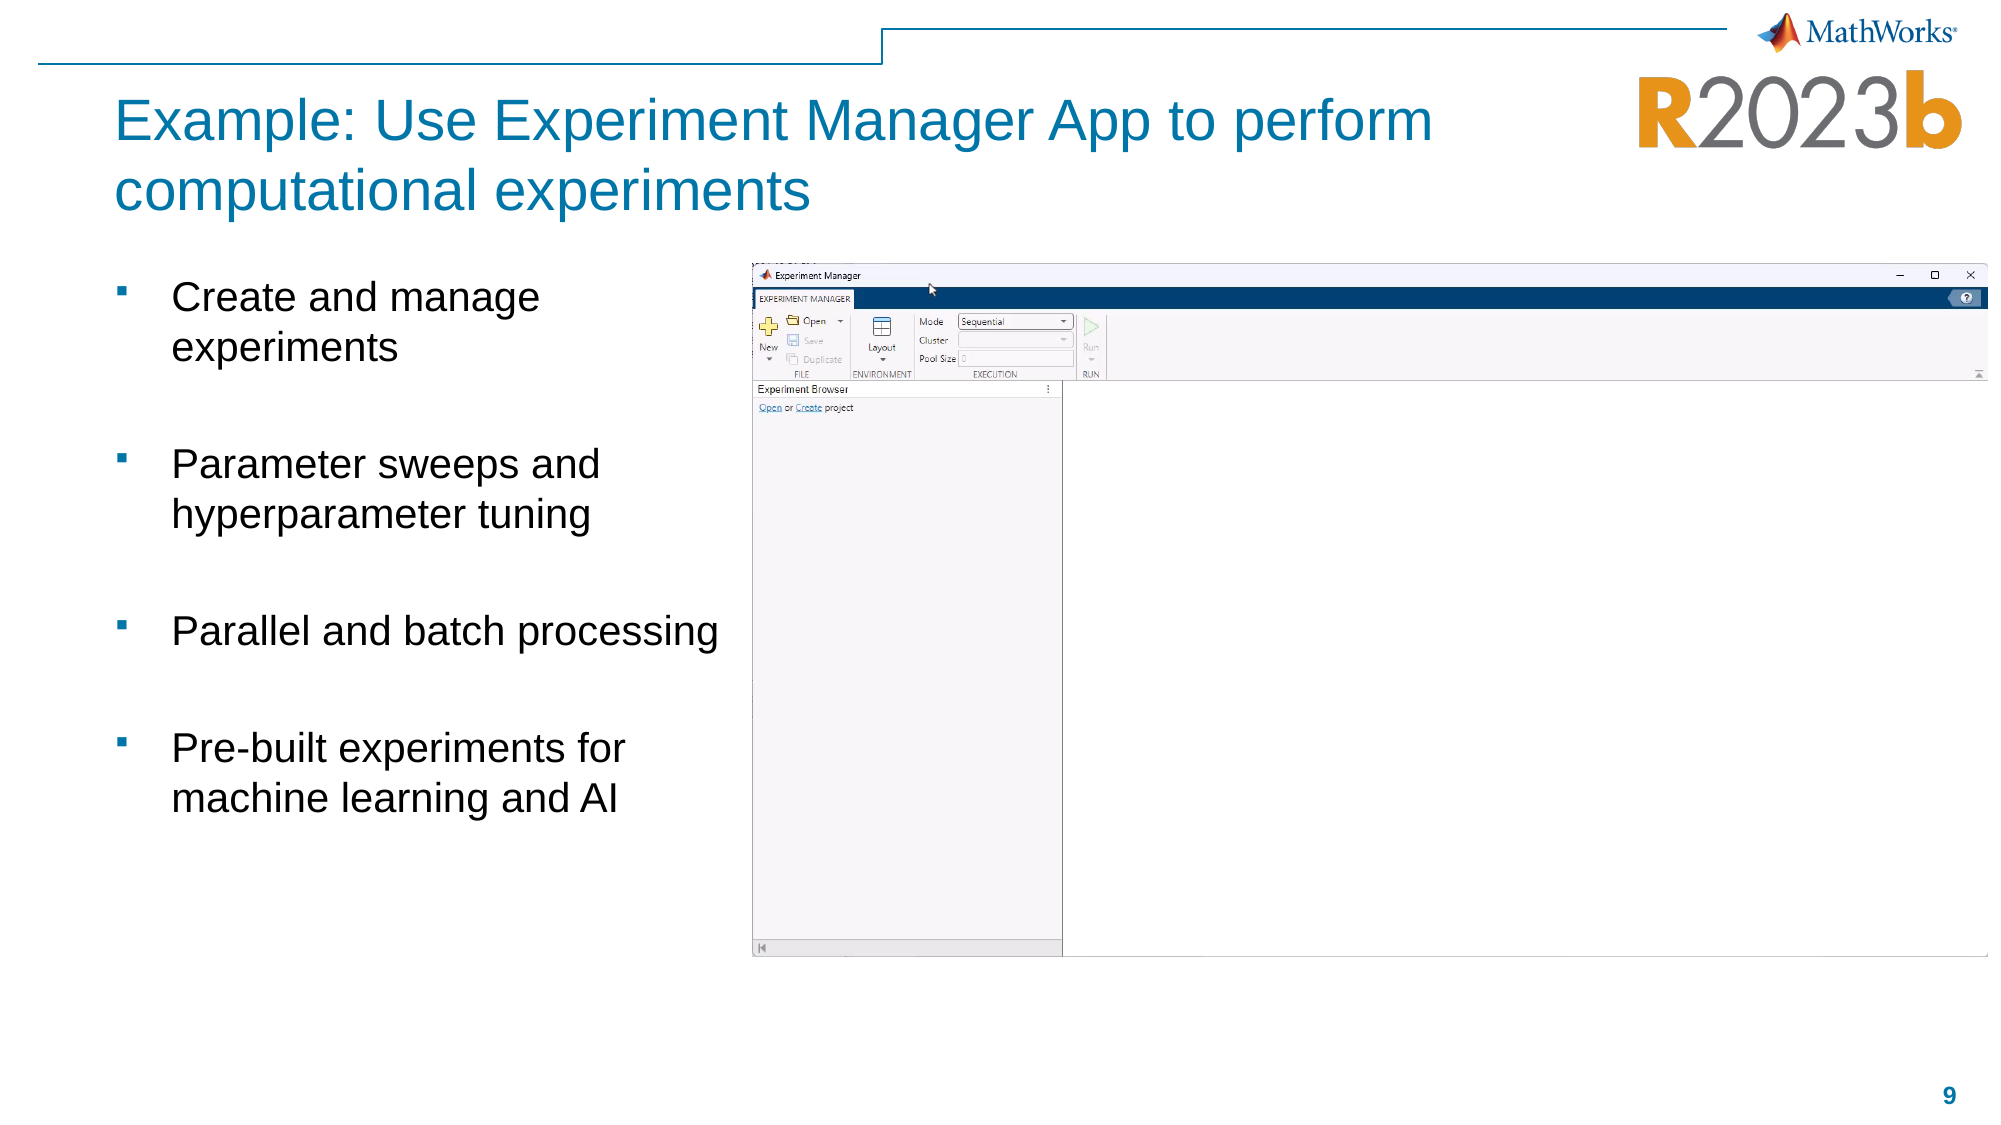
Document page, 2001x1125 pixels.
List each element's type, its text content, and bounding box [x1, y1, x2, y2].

picture [1751, 3, 1970, 63]
picture [1633, 70, 1966, 174]
title Example: Use Experiment Manager App to perform computational experiments [99, 75, 1634, 238]
list Create and manage experiments Parameter sweeps and hyperparameter tuning Parallel and batch processing Pre-built experiments for machine learning and AI [99, 262, 764, 1025]
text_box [751, 262, 1989, 958]
